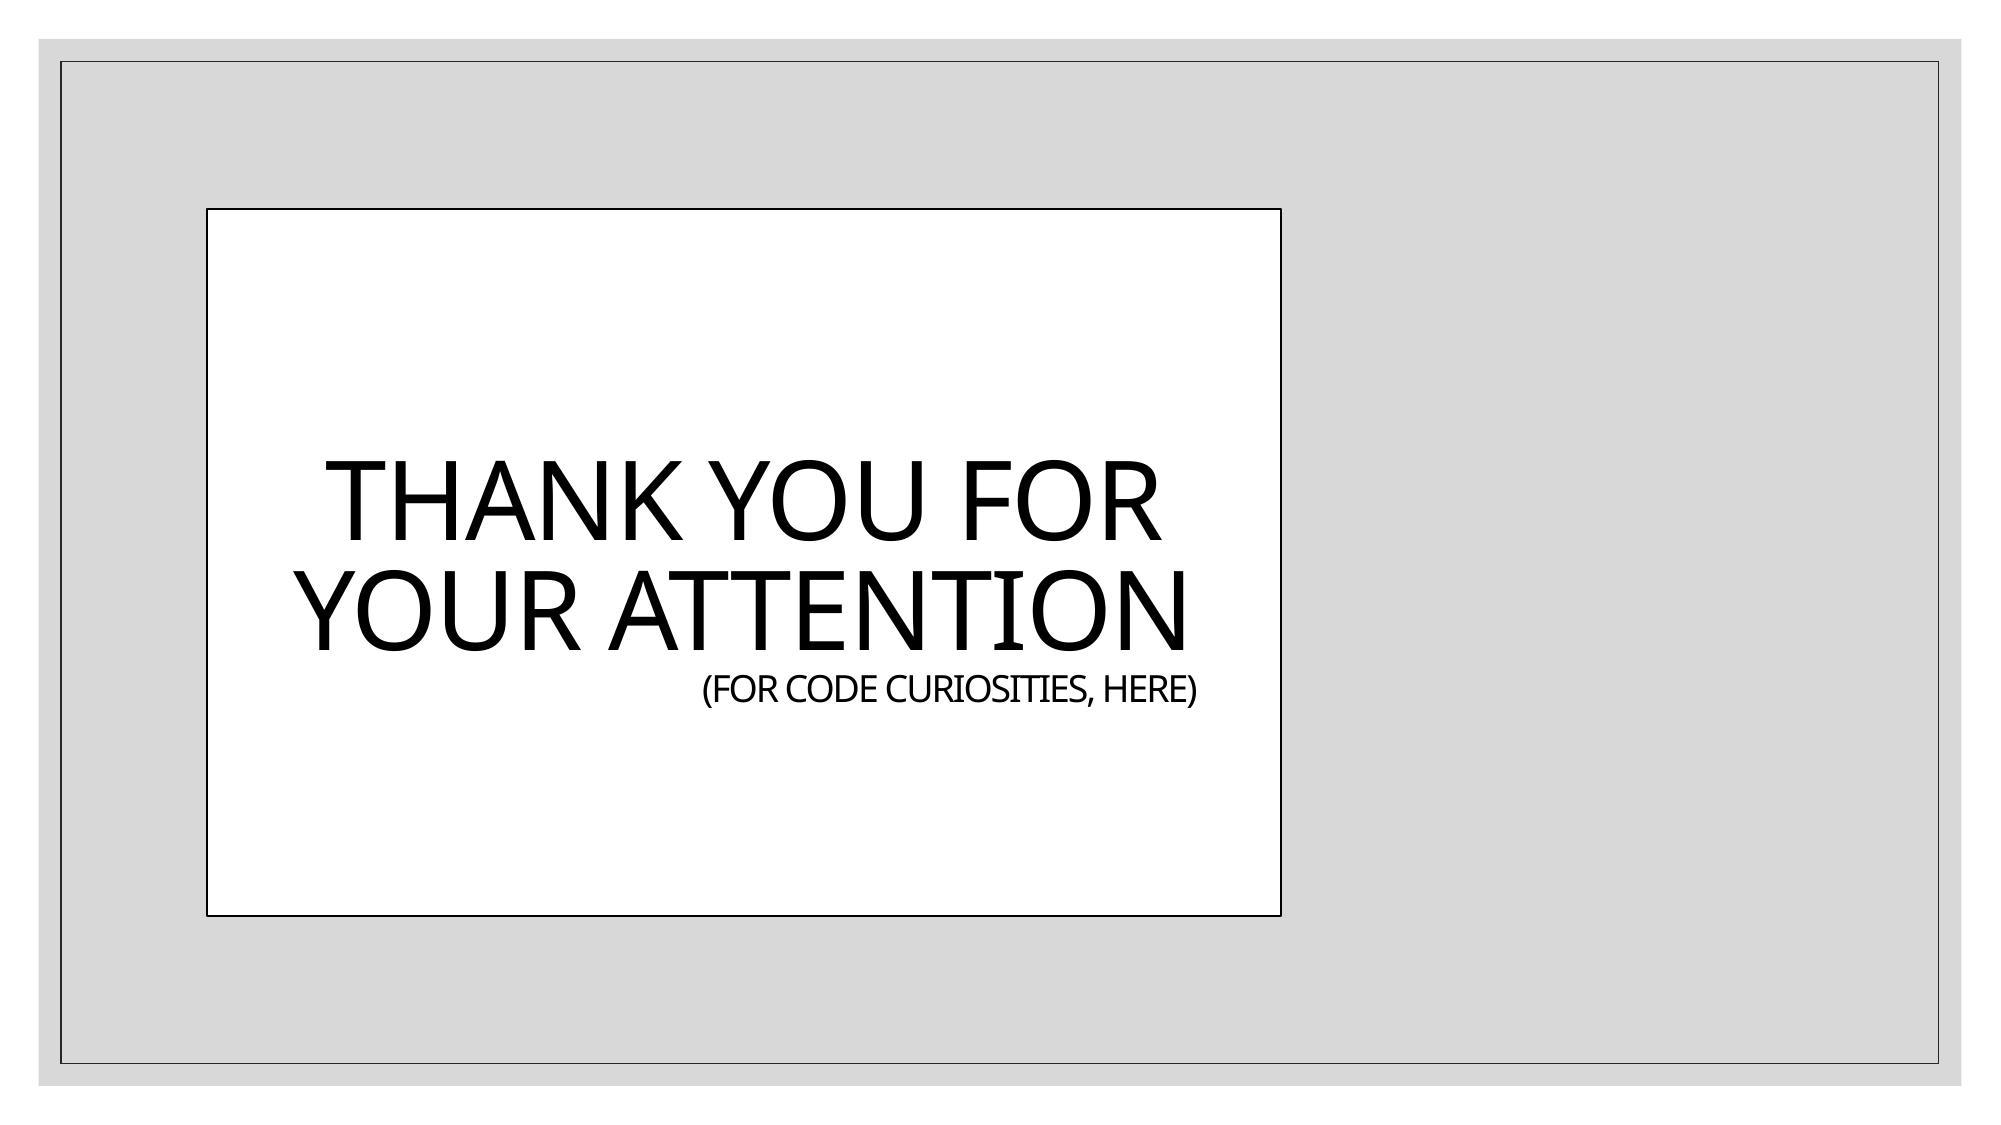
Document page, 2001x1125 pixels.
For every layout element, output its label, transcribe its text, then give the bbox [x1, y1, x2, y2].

title THANK YOU FOR YOUR ATTENTION [206, 208, 1282, 917]
text_box (FOR CODE CURIOSITIES, HERE) [687, 657, 1213, 718]
